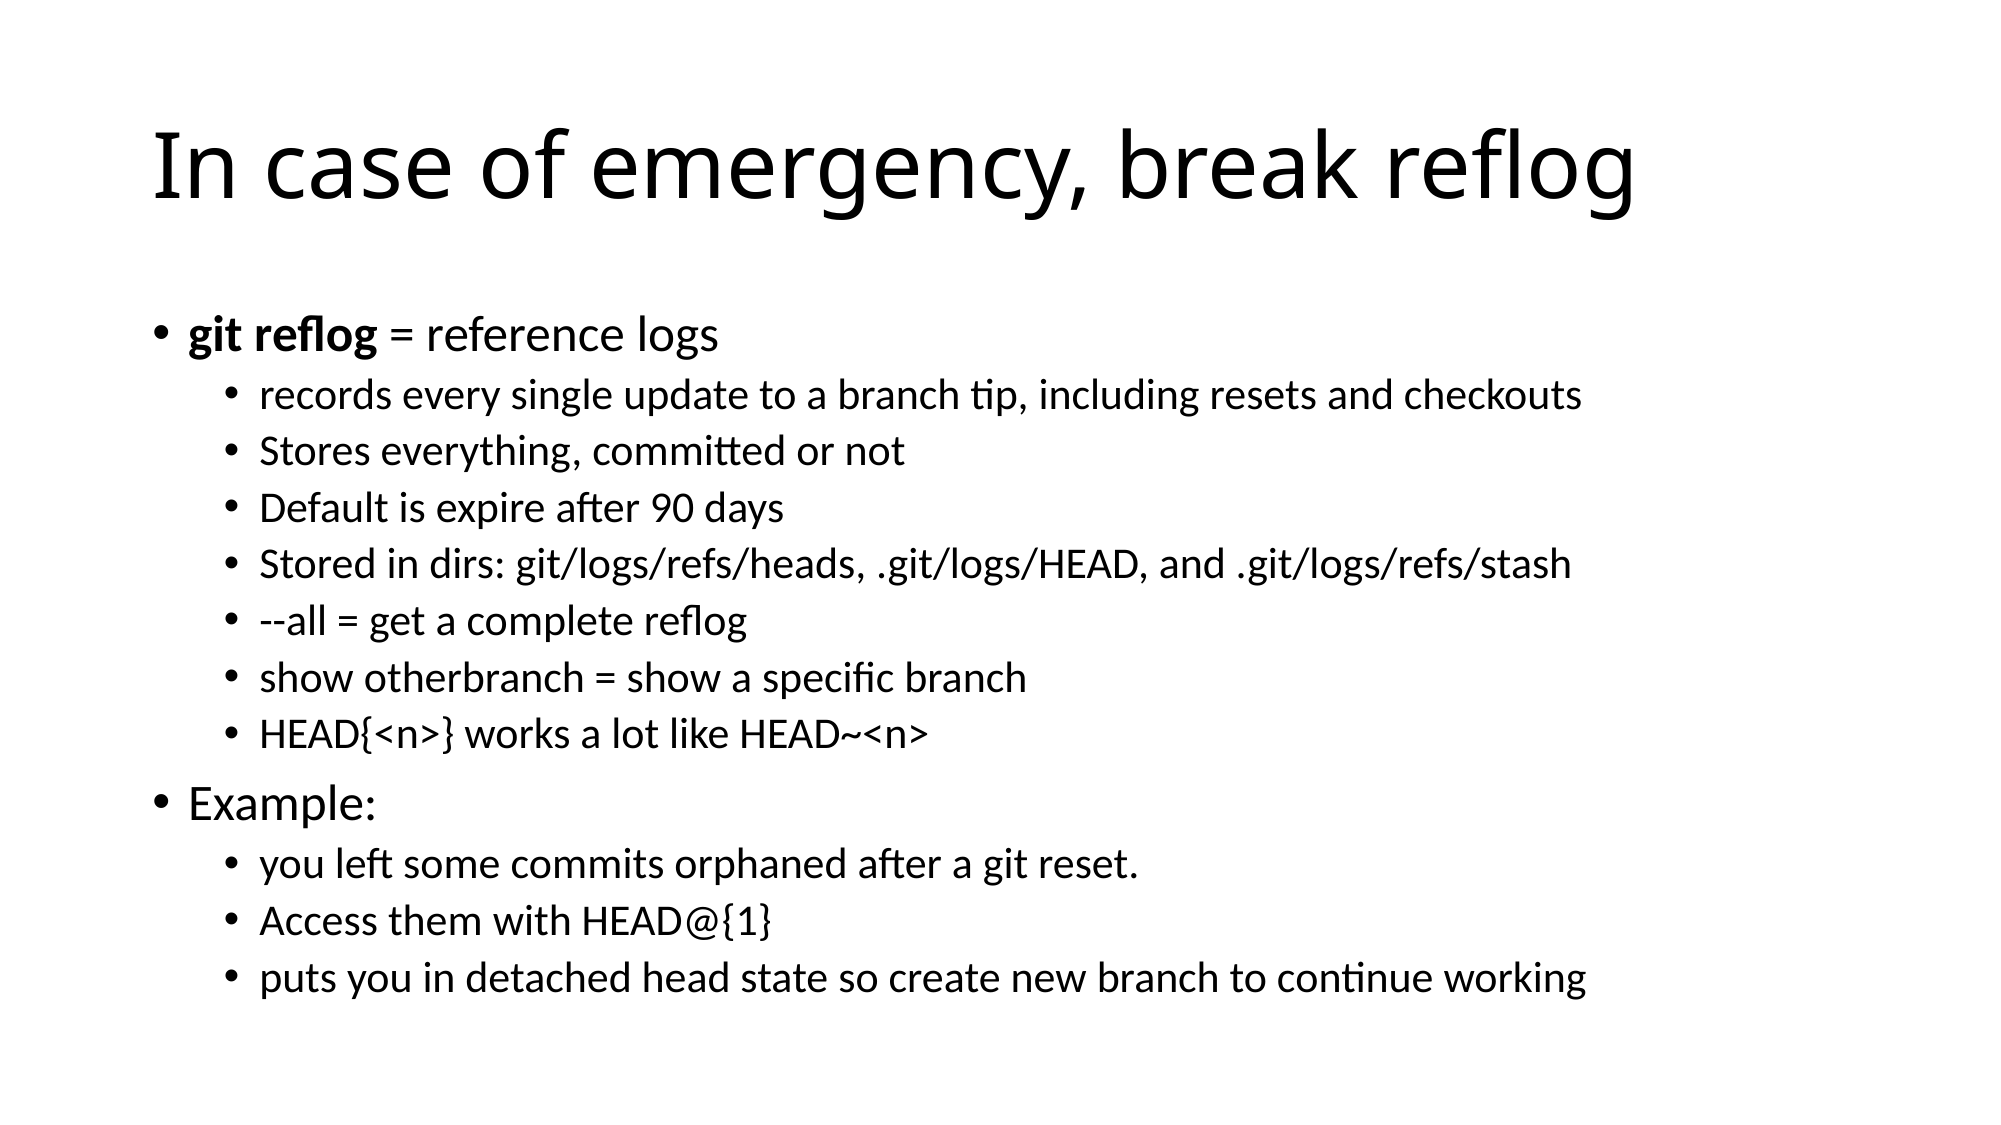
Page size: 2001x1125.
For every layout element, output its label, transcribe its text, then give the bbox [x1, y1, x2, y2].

title In case of emergency, break reflog [137, 59, 1863, 278]
list git reflog = reference logs records every single update to a branch tip, including resets and checkouts Stores everything, committed or not Default is expire after 90 days Stored in dirs: git/logs/refs/heads, .git/logs/HEAD, and .git/logs/refs/stash --all = get a complete reflog show otherbranch = show a specific branch HEAD{<n>} works a lot like HEAD~<n> Example: you left some commits orphaned after a git reset. Access them with HEAD@{1} puts you in detached head state so create new branch to continue working [137, 299, 1863, 1014]
